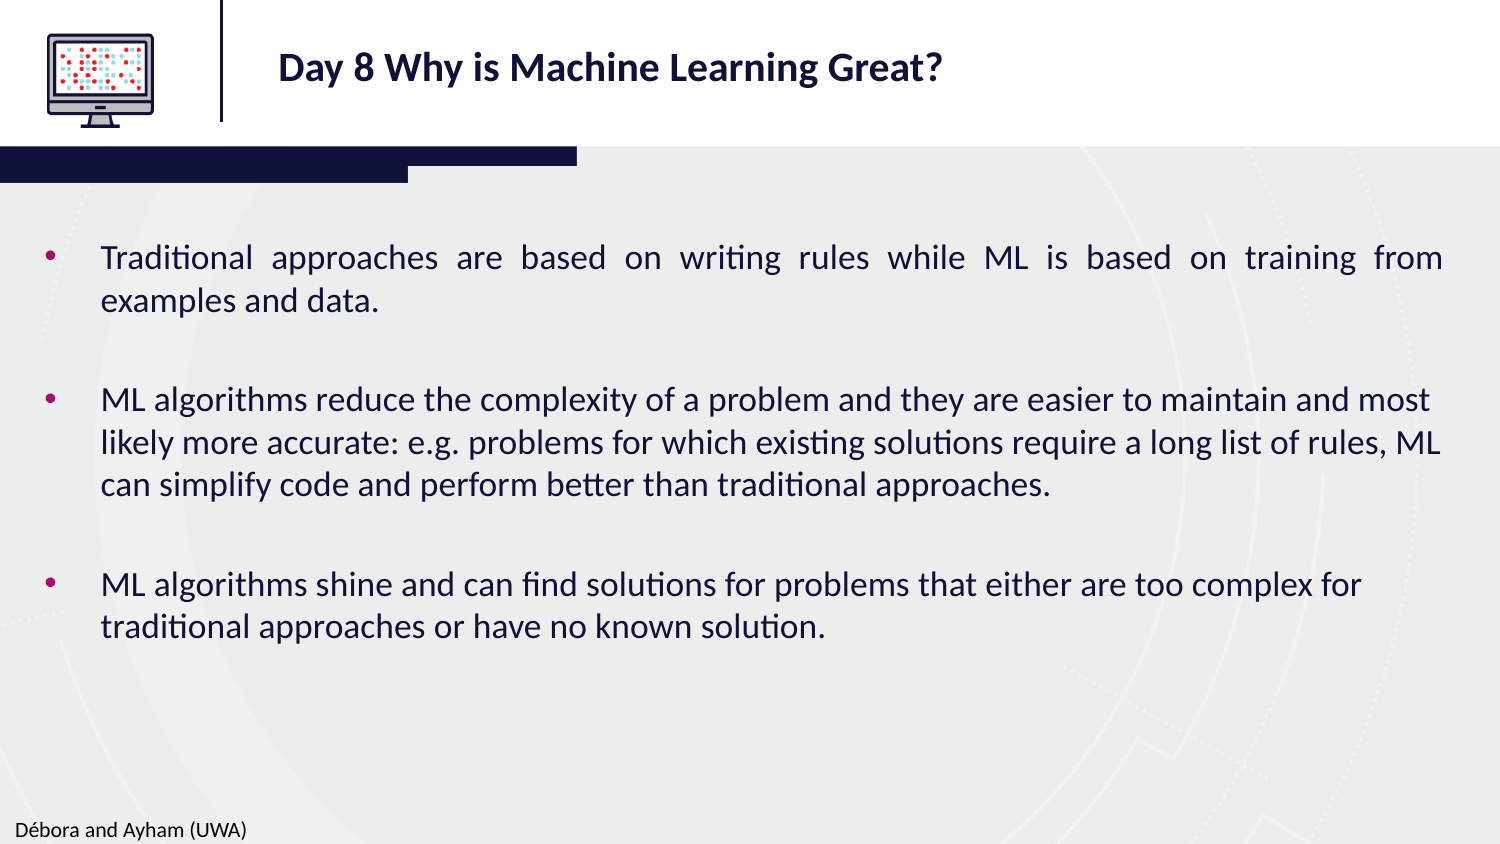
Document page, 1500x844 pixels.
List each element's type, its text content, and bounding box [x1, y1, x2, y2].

text_box Traditional approaches are based on writing rules while ML is based on training from examples and data. ML algorithms reduce the complexity of a problem and they are easier to maintain and most likely more accurate: e.g. problems for which existing solutions require a long list of rules, ML can simplify code and perform better than traditional approaches. ML algorithms shine and can find solutions for problems that either are too complex for traditional approaches or have no known solution. [29, 226, 1461, 796]
picture [0, 0, 1500, 844]
list Day 8 Why is Machine Learning Great? [263, 32, 1404, 106]
list Débora and Ayham (UWA) [0, 808, 1141, 844]
